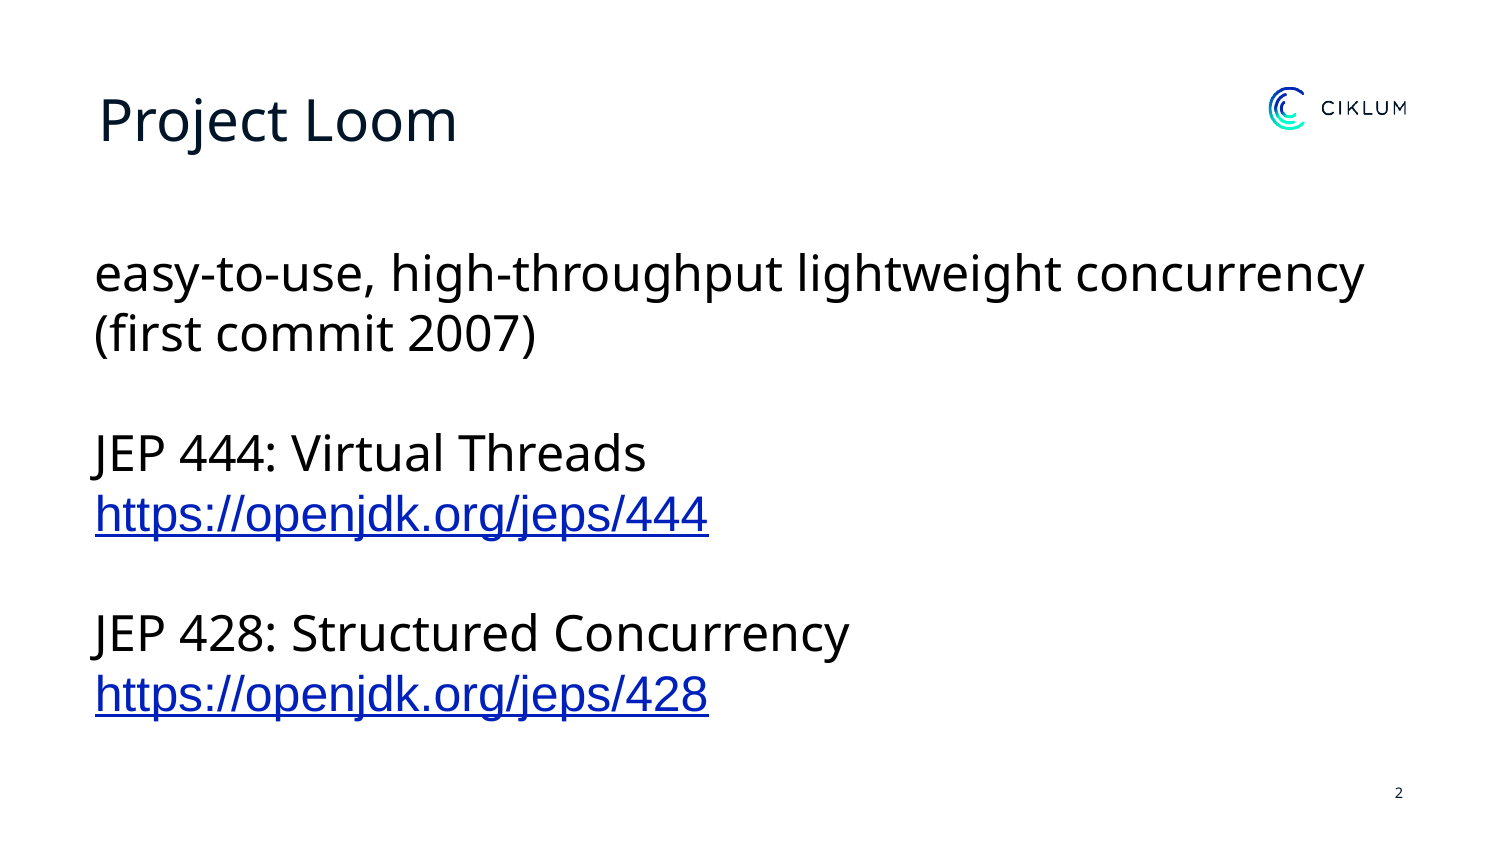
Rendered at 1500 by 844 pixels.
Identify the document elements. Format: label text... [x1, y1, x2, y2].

text_box easy-to-use, high-throughput lightweight concurrency (first commit 2007) JEP 444: Virtual Threads https://openjdk.org/jeps/444 JEP 428: Structured Concurrency https://openjdk.org/jeps/428 [80, 233, 1415, 789]
picture [1268, 87, 1406, 130]
text_box Project Loom [98, 66, 1041, 171]
